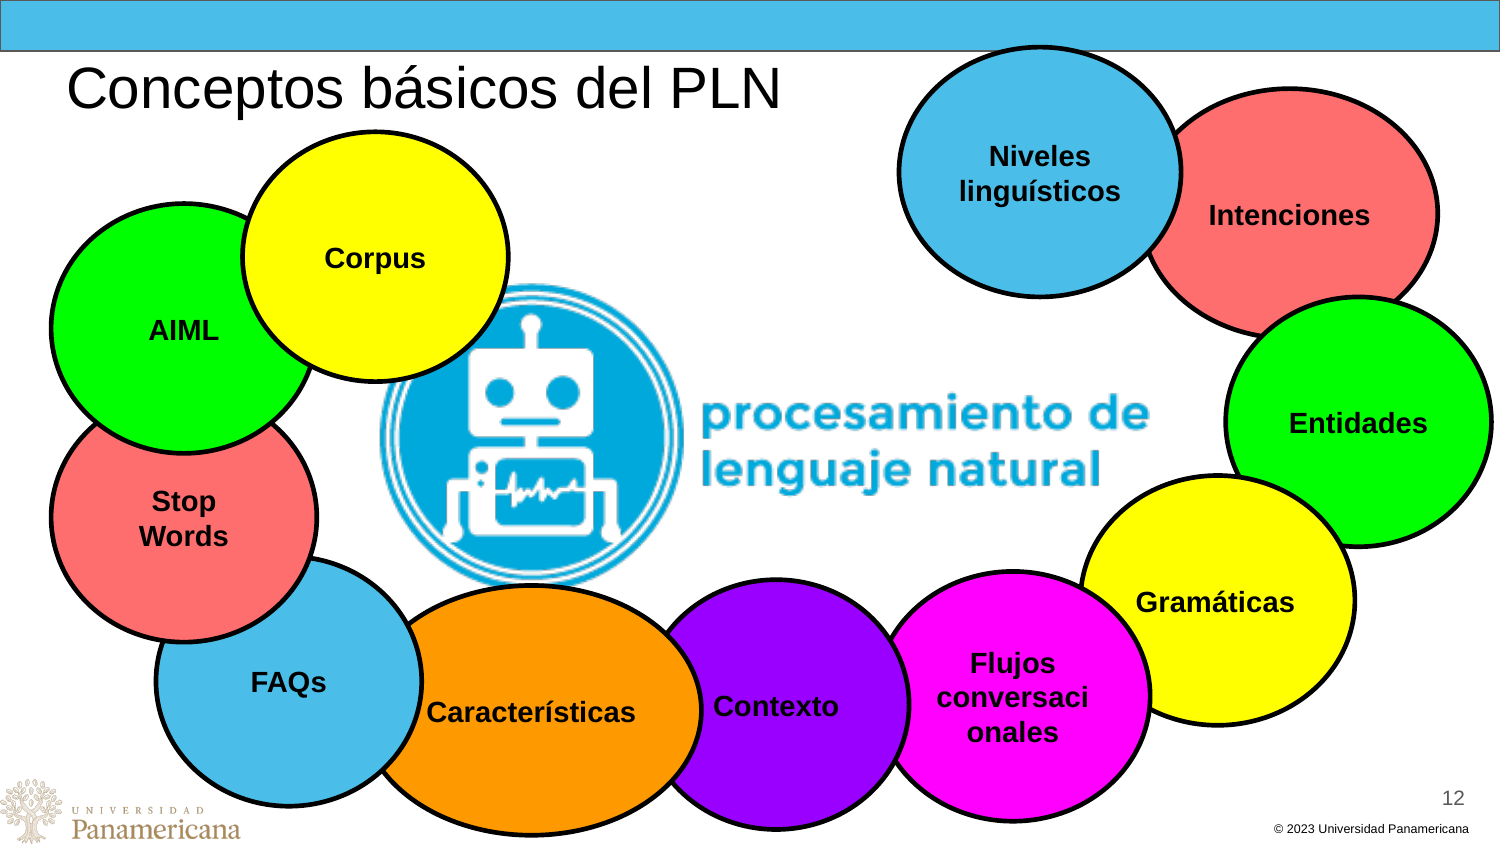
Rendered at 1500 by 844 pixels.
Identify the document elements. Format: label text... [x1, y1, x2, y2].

picture [366, 271, 1169, 609]
picture [0, 779, 241, 844]
text_box Gramáticas [1120, 475, 1355, 726]
text_box Contexto [666, 617, 910, 830]
text_box Corpus [242, 131, 509, 381]
text_box FAQs [155, 558, 422, 807]
text_box AIML [51, 203, 311, 454]
text_box Intenciones [1149, 88, 1438, 337]
text_box Características [382, 617, 702, 836]
text_box Stop Words [51, 423, 317, 643]
title Conceptos básicos del PLN [51, 35, 1449, 130]
slide_number ‹#› [1389, 764, 1480, 830]
text_box Entidades [1225, 296, 1492, 547]
text_box Niveles linguísticos [898, 47, 1182, 270]
text_box Flujos conversacionales [890, 617, 1151, 822]
